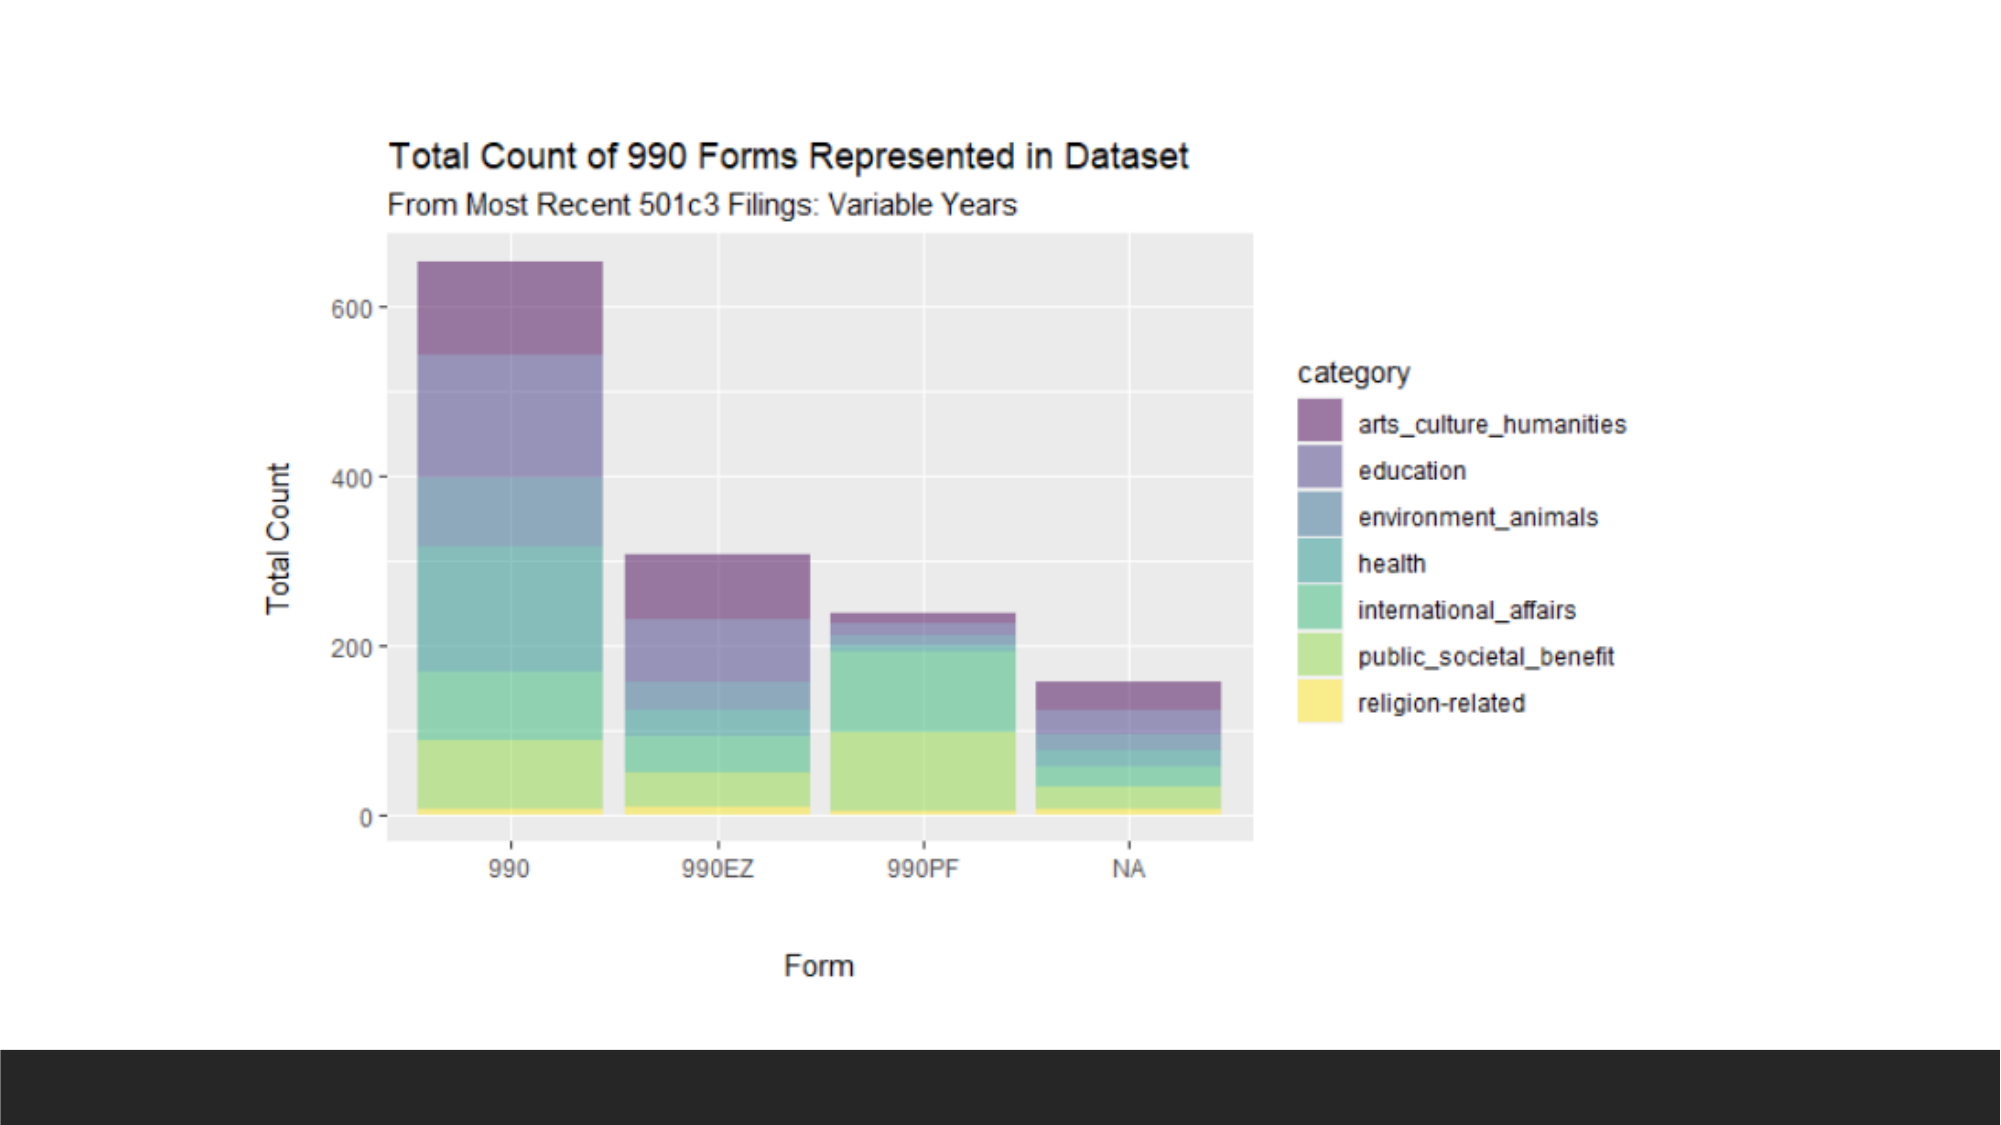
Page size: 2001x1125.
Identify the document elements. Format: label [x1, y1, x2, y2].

picture [256, 119, 1654, 1006]
